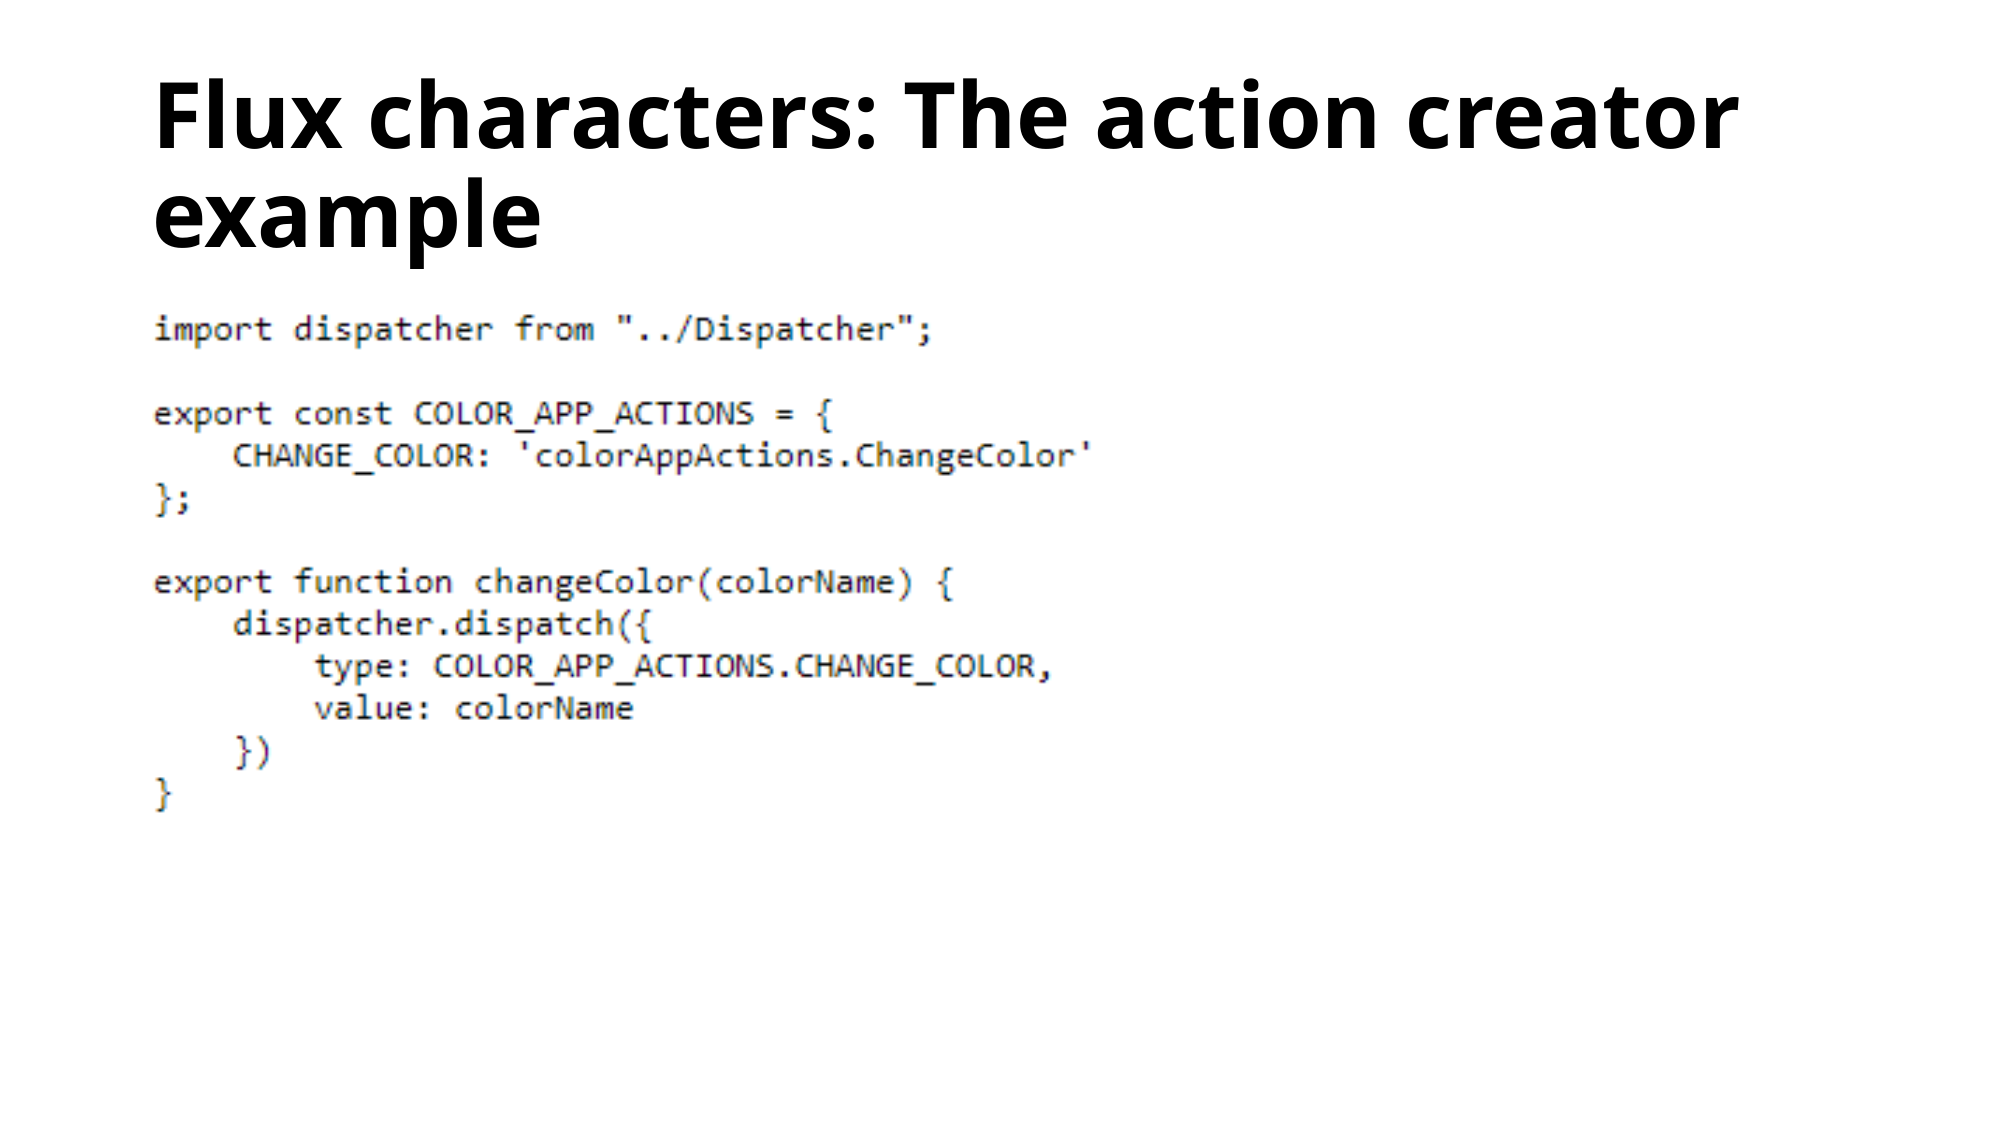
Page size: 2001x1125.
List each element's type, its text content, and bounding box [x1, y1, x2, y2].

title Flux characters: The action creator example [137, 59, 1863, 278]
picture [137, 299, 1122, 835]
